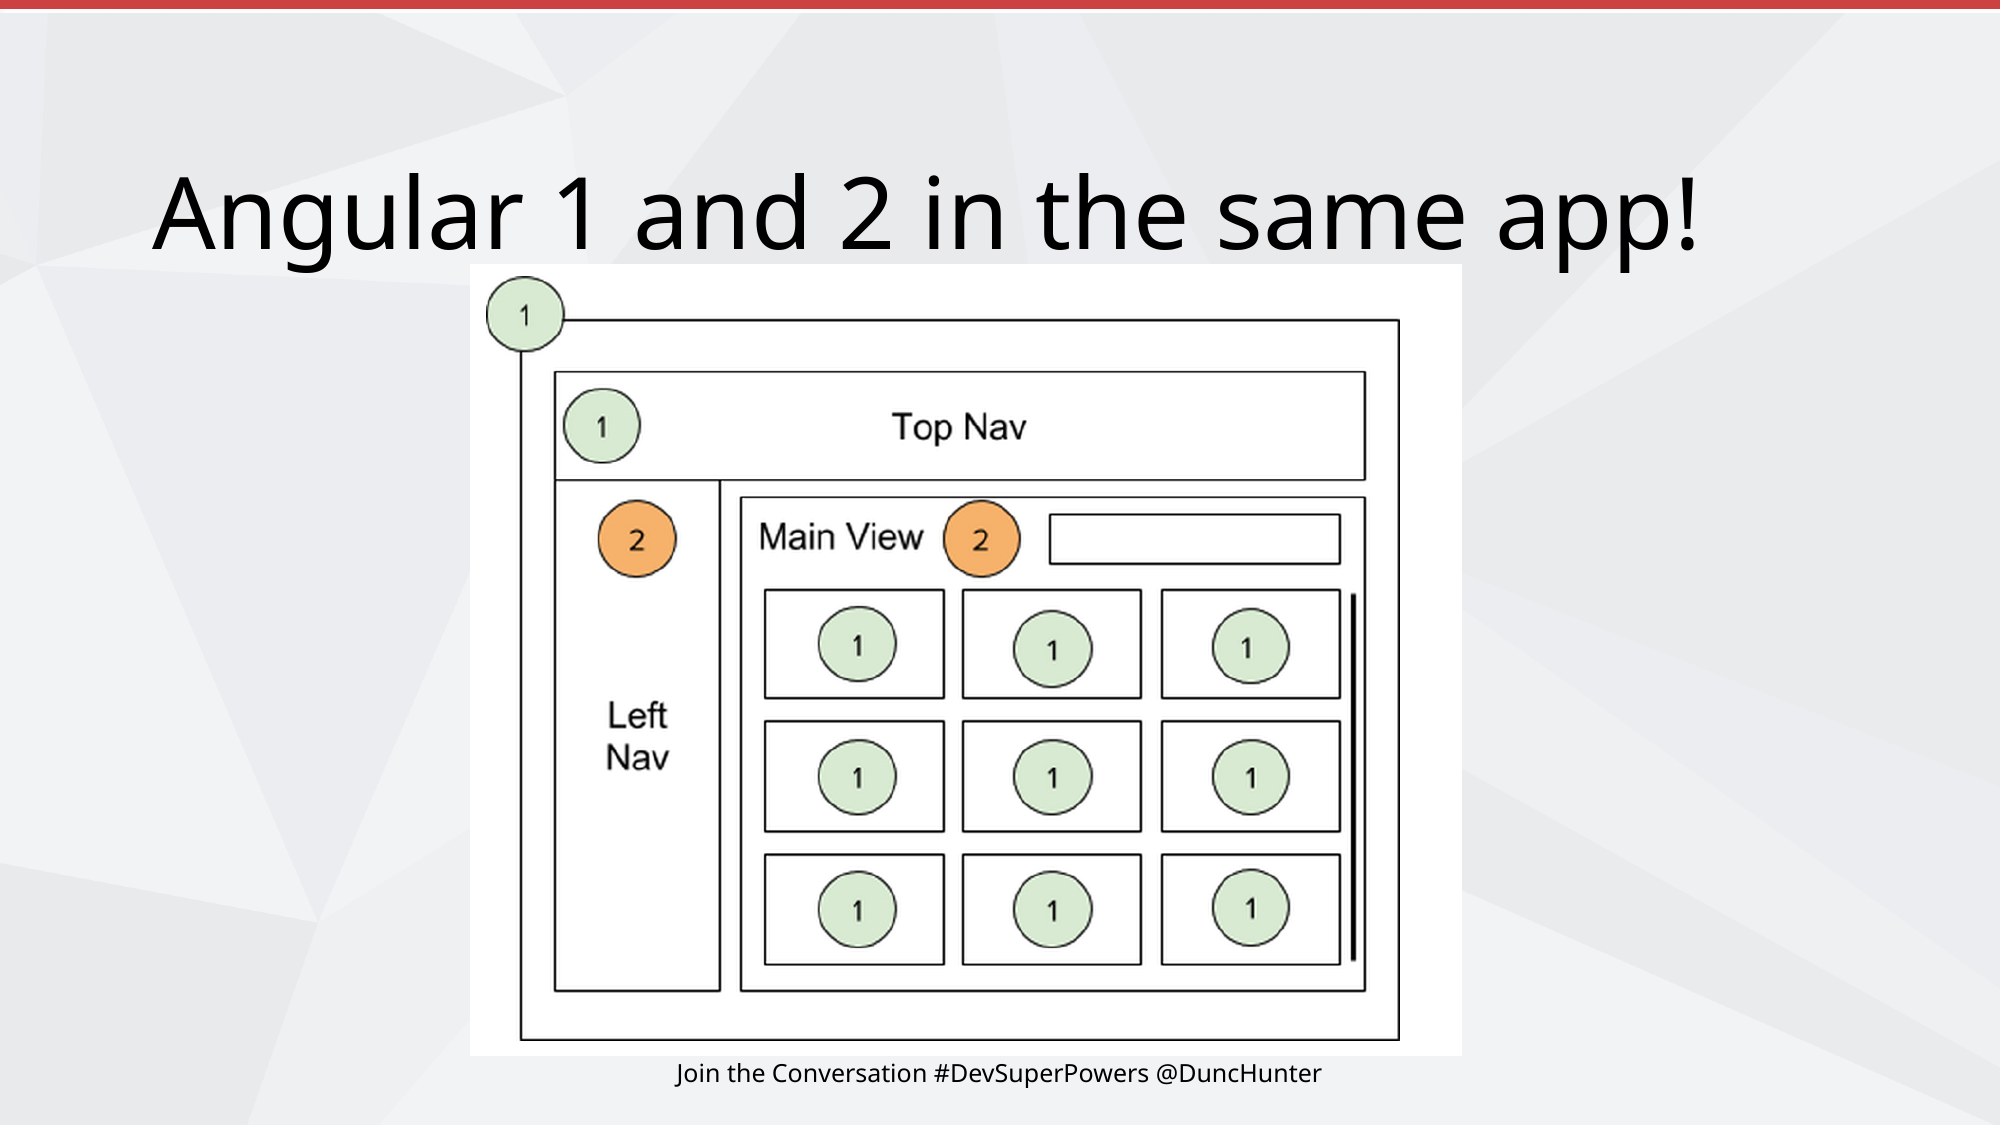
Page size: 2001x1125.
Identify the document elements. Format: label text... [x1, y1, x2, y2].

picture [470, 264, 1462, 1056]
footer Join the Conversation #DevSuperPowers @DuncHunter [123, 1042, 1877, 1103]
title Angular 1 and 2 in the same app! [123, 60, 1877, 278]
